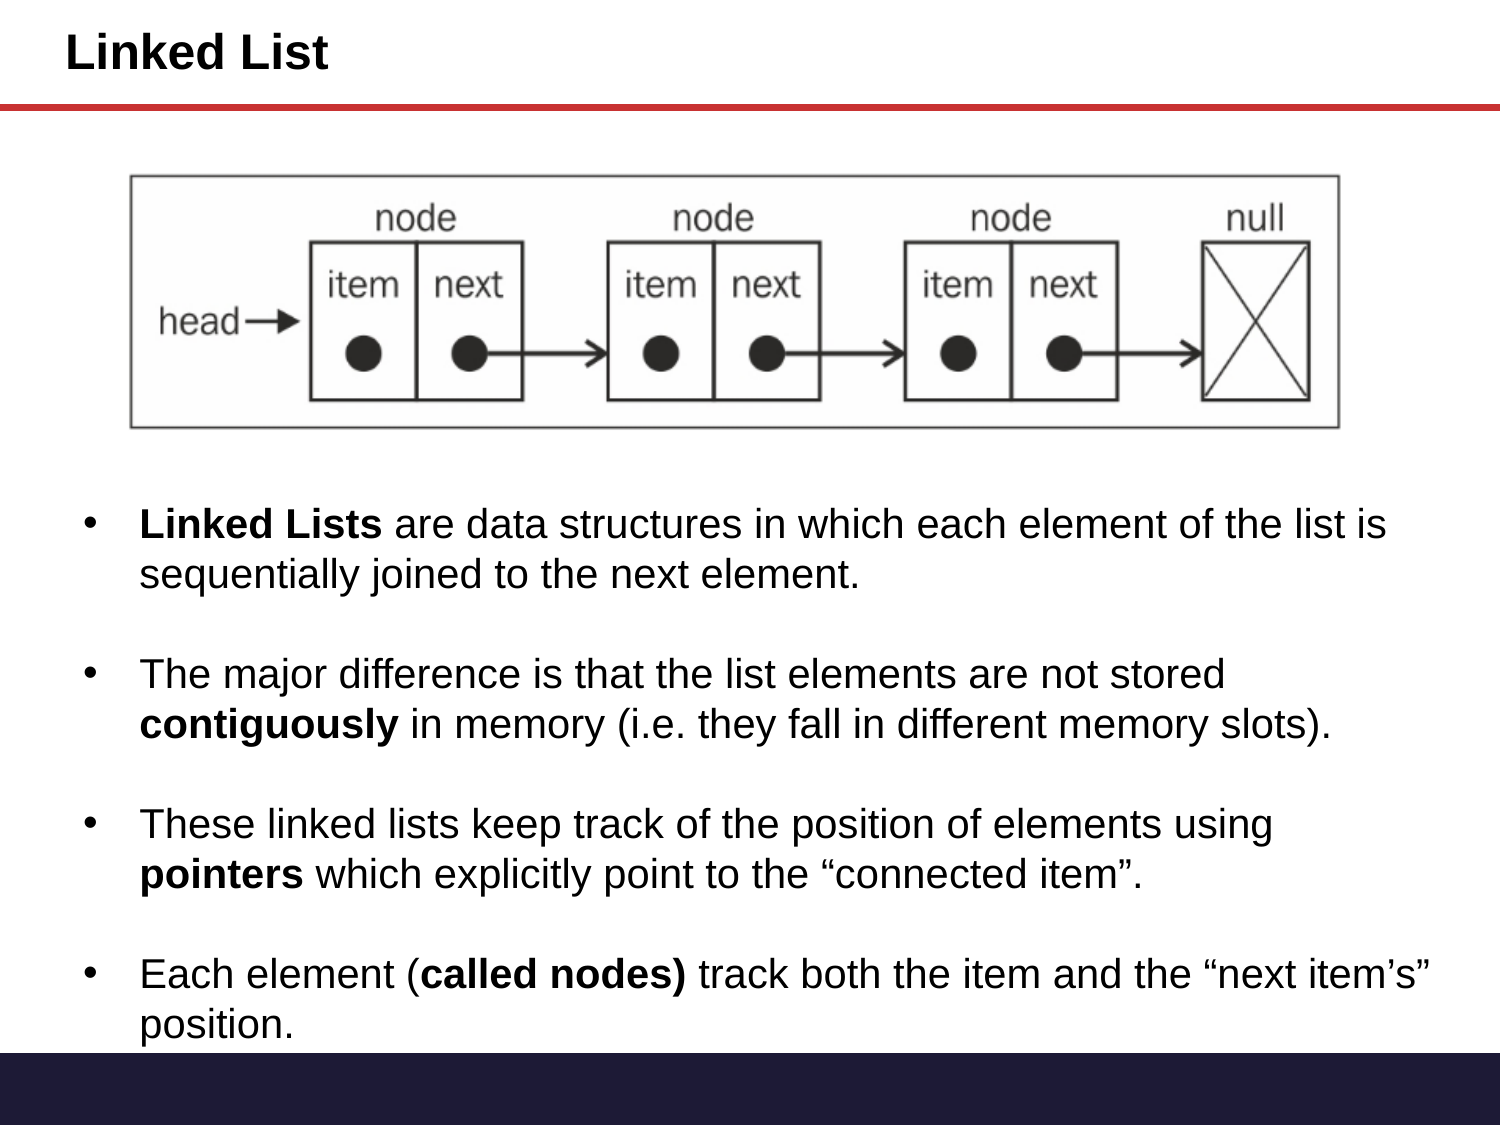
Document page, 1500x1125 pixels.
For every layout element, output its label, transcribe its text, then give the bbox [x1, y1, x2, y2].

title Linked List [50, 0, 1425, 108]
picture [117, 149, 1383, 463]
text_box Linked Lists are data structures in which each element of the list is sequentially joined to the next element. The major difference is that the list elements are not stored contiguously in memory (i.e. they fall in different memory slots). These linked lists keep track of the position of elements using pointers which explicitly point to the “connected item”. Each element (called nodes) track both the item and the “next item’s” position. [68, 489, 1465, 1055]
